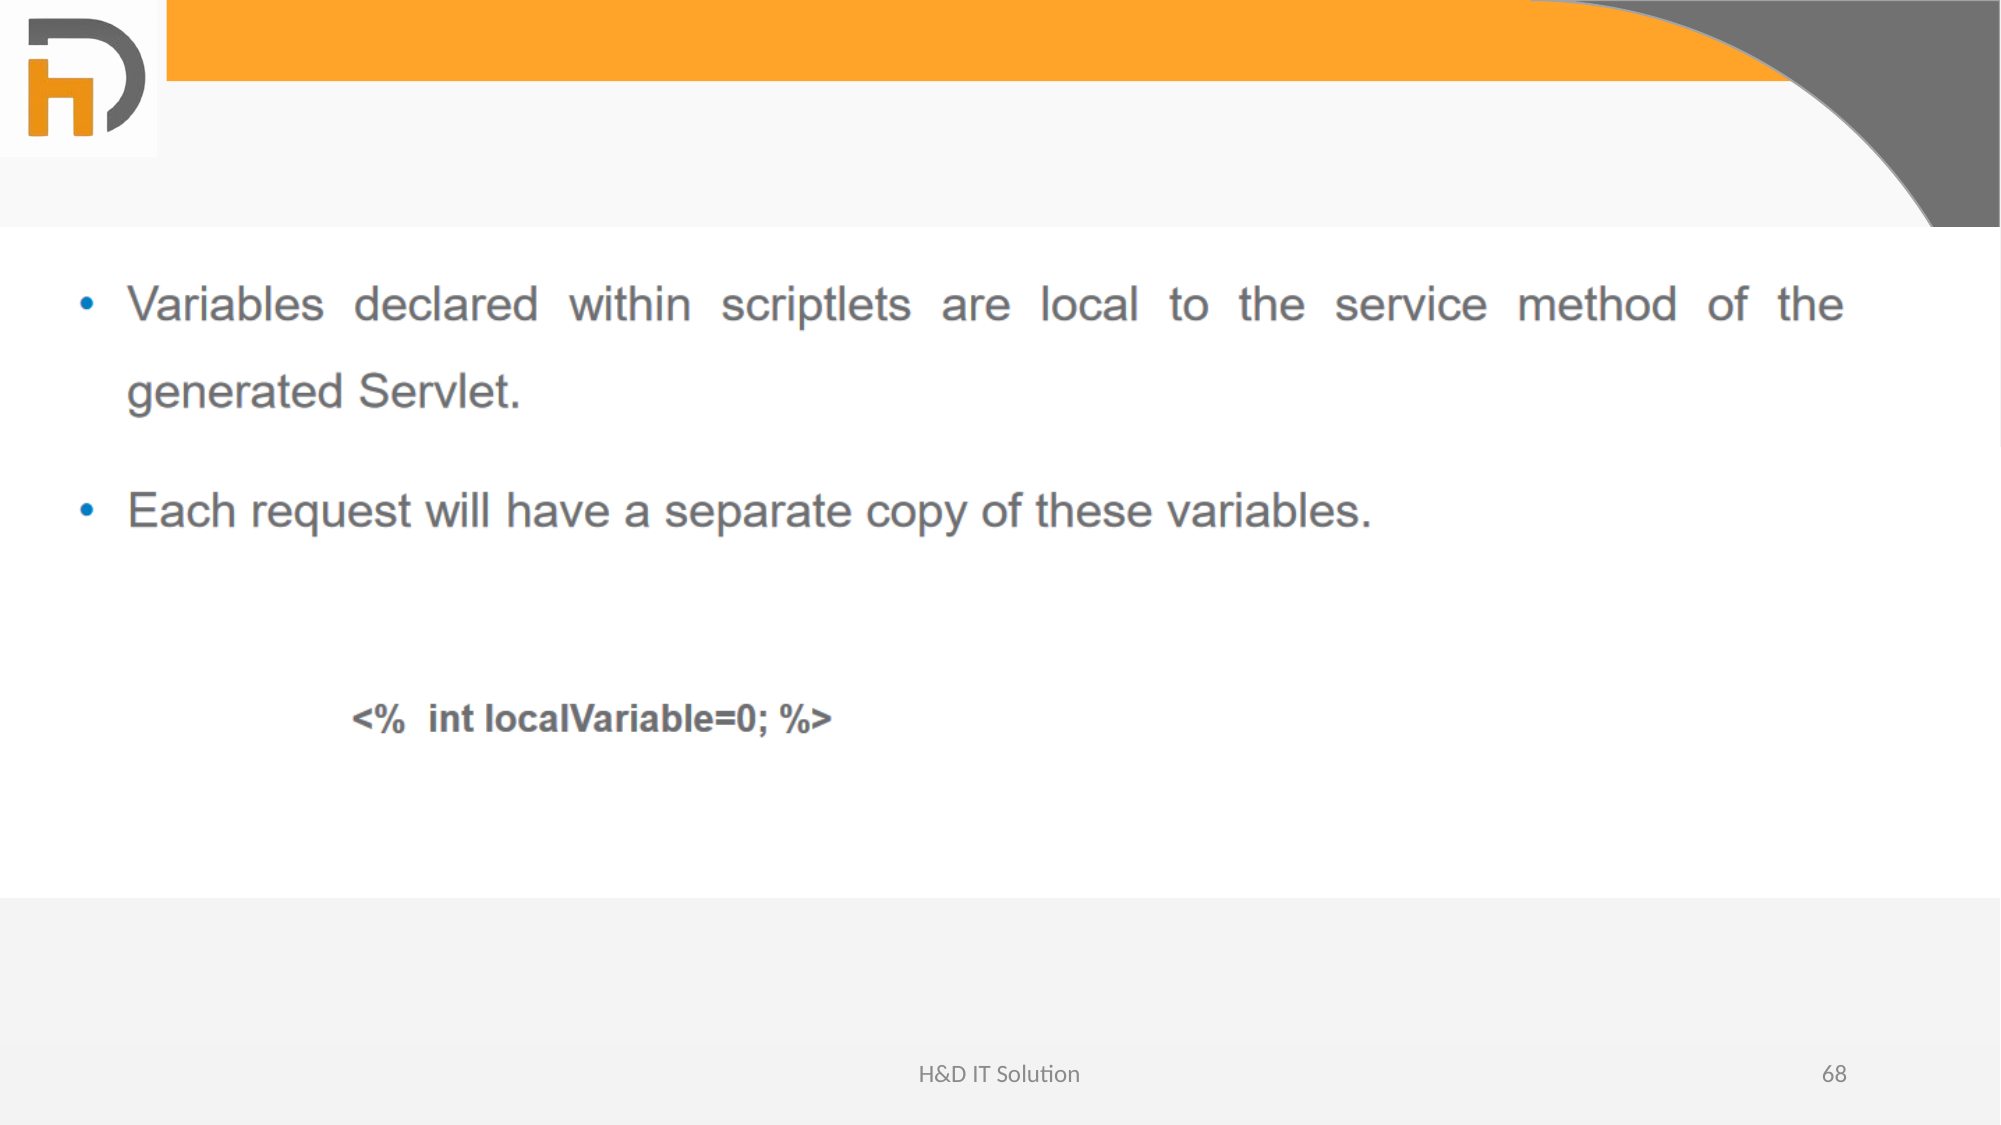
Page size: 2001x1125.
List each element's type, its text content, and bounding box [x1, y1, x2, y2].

slide_number 68 [1412, 1042, 1863, 1103]
picture [0, 227, 2000, 898]
footer H&D IT Solution [662, 1042, 1338, 1103]
picture [0, 0, 157, 157]
